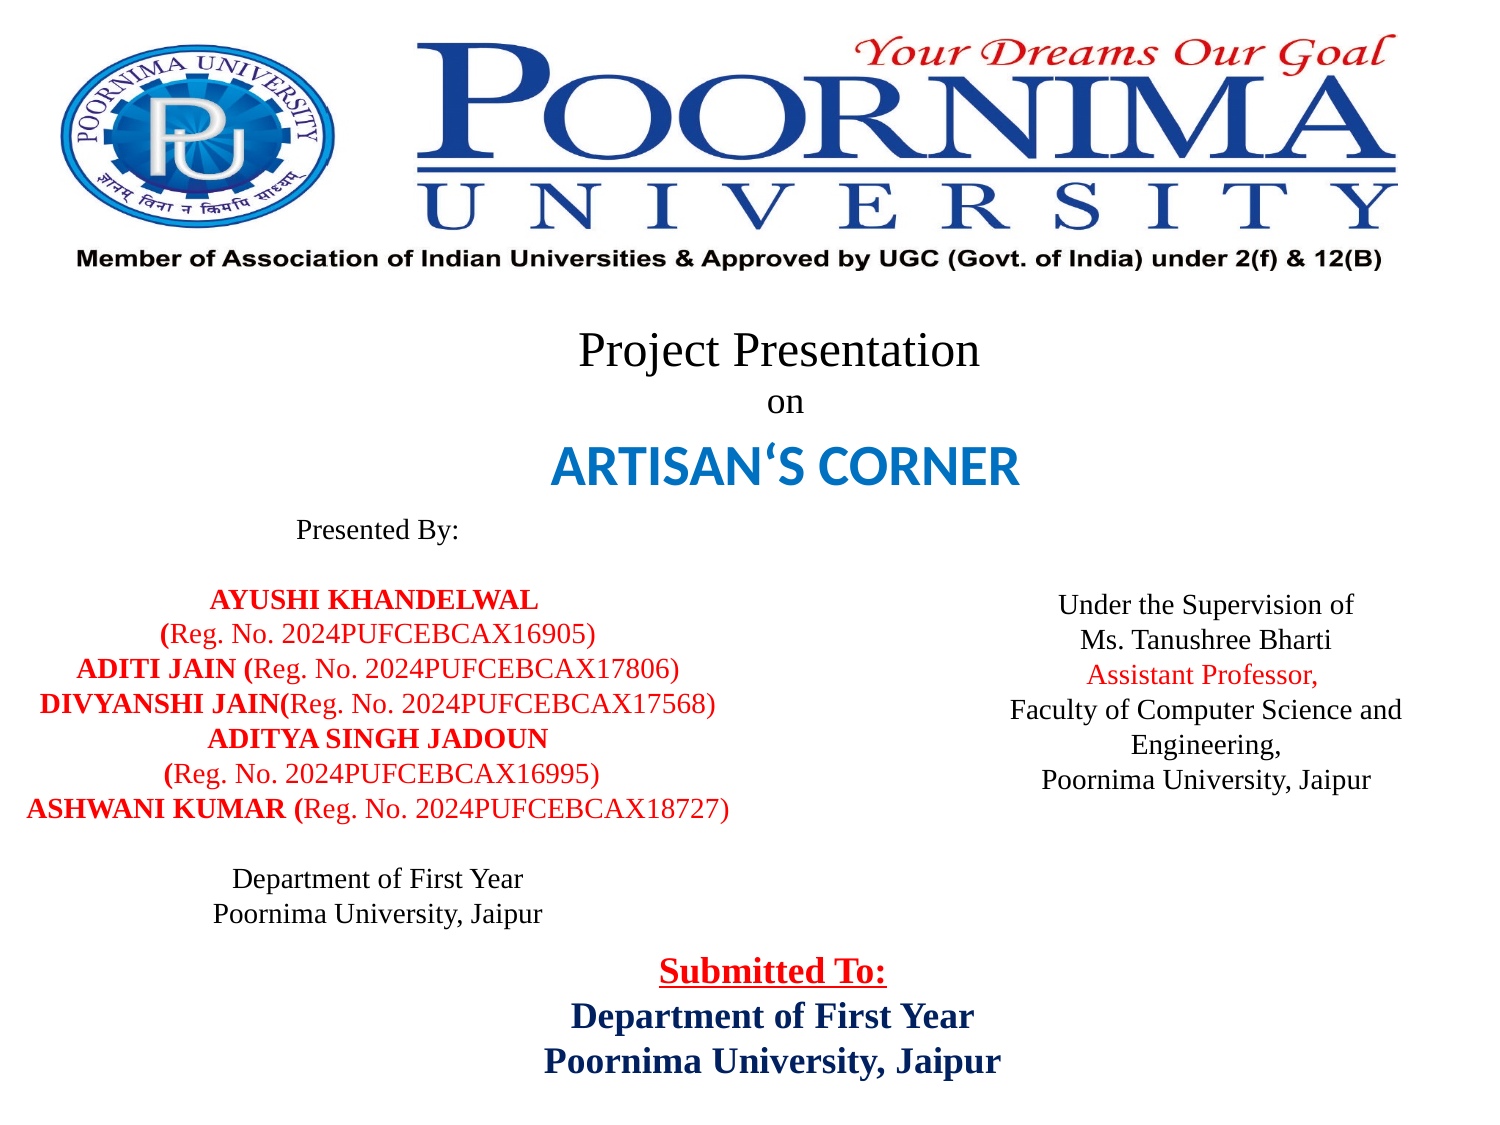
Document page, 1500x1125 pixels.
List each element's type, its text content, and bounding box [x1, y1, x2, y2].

text_box ARTISAN‘S CORNER [60, 419, 1500, 505]
text_box Project Presentation on [79, 308, 1492, 429]
text_box Presented By: AYUSHI KHANDELWAL (Reg. No. 2024PUFCEBCAX16905) ADITI JAIN (Reg. No. 2024PUFCEBCAX17806) DIVYANSHI JAIN(Reg. No. 2024PUFCEBCAX17568) ADITYA SINGH JADOUN (Reg. No. 2024PUFCEBCAX16995) ASHWANI KUMAR (Reg. No. 2024PUFCEBCAX18727) Department of First Year Poornima University, Jaipur [0, 502, 756, 937]
picture [60, 34, 1398, 272]
text_box Submitted To: Department of First Year Poornima University, Jaipur [412, 938, 1134, 1089]
text_box Under the Supervision of Ms. Tanushree Bharti Assistant Professor, Faculty of Computer Science and Engineering, Poornima University, Jaipur [956, 578, 1457, 803]
